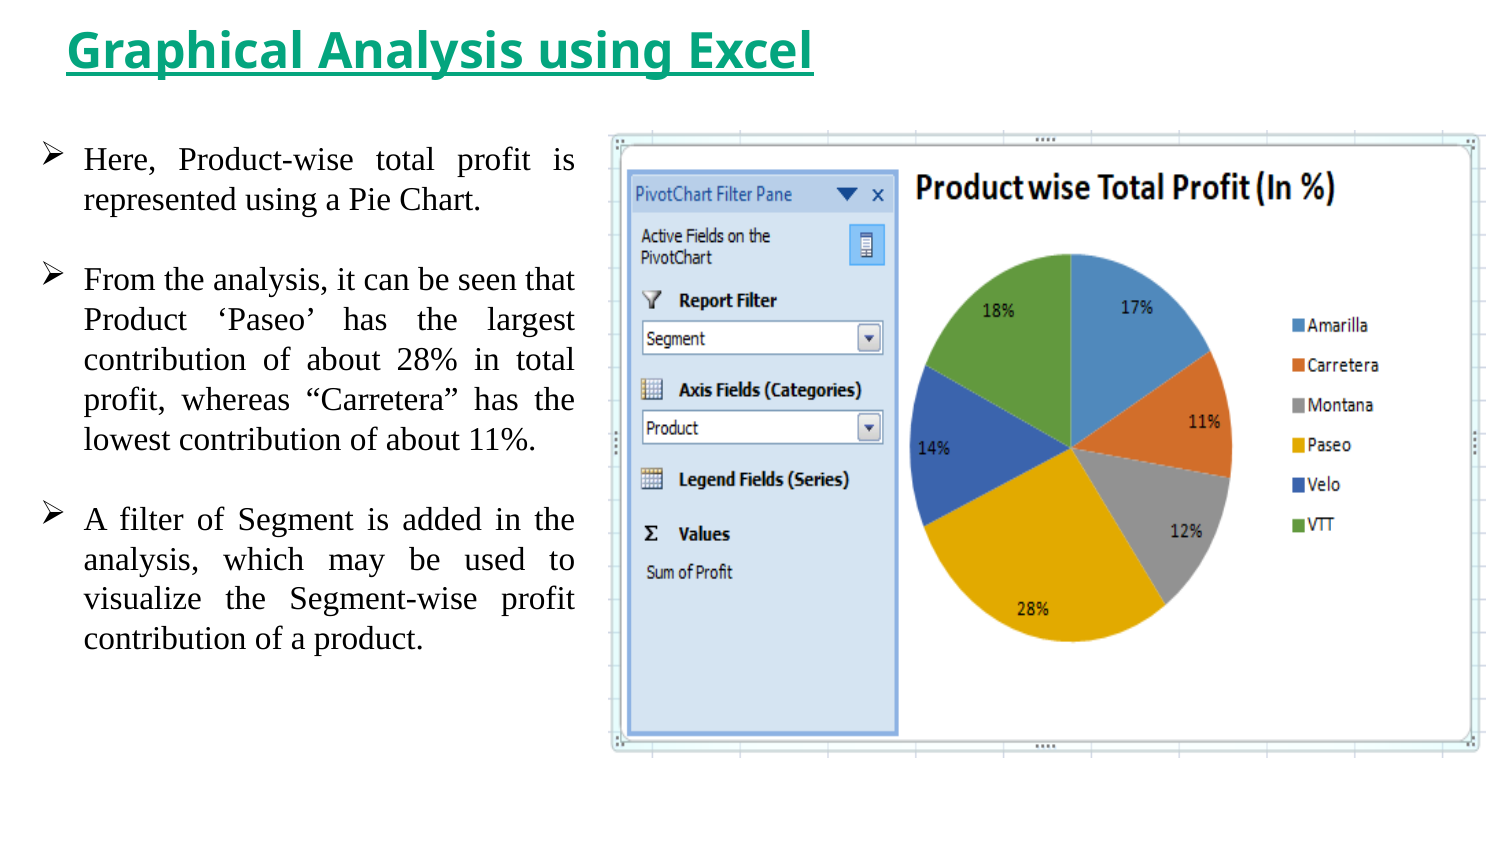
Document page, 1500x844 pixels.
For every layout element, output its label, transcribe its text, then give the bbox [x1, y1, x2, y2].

picture [608, 130, 1486, 758]
text_box Graphical Analysis using Excel [51, 3, 1449, 100]
text_box Here, Product-wise total profit is represented using a Pie Chart. From the analysis, it can be seen that Product ‘Paseo’ has the largest contribution of about 28% in total profit, whereas “Carretera” has the lowest contribution of about 11%. A filter of Segment is added in the analysis, which may be used to visualize the Segment-wise profit contribution of a product. [25, 122, 591, 688]
